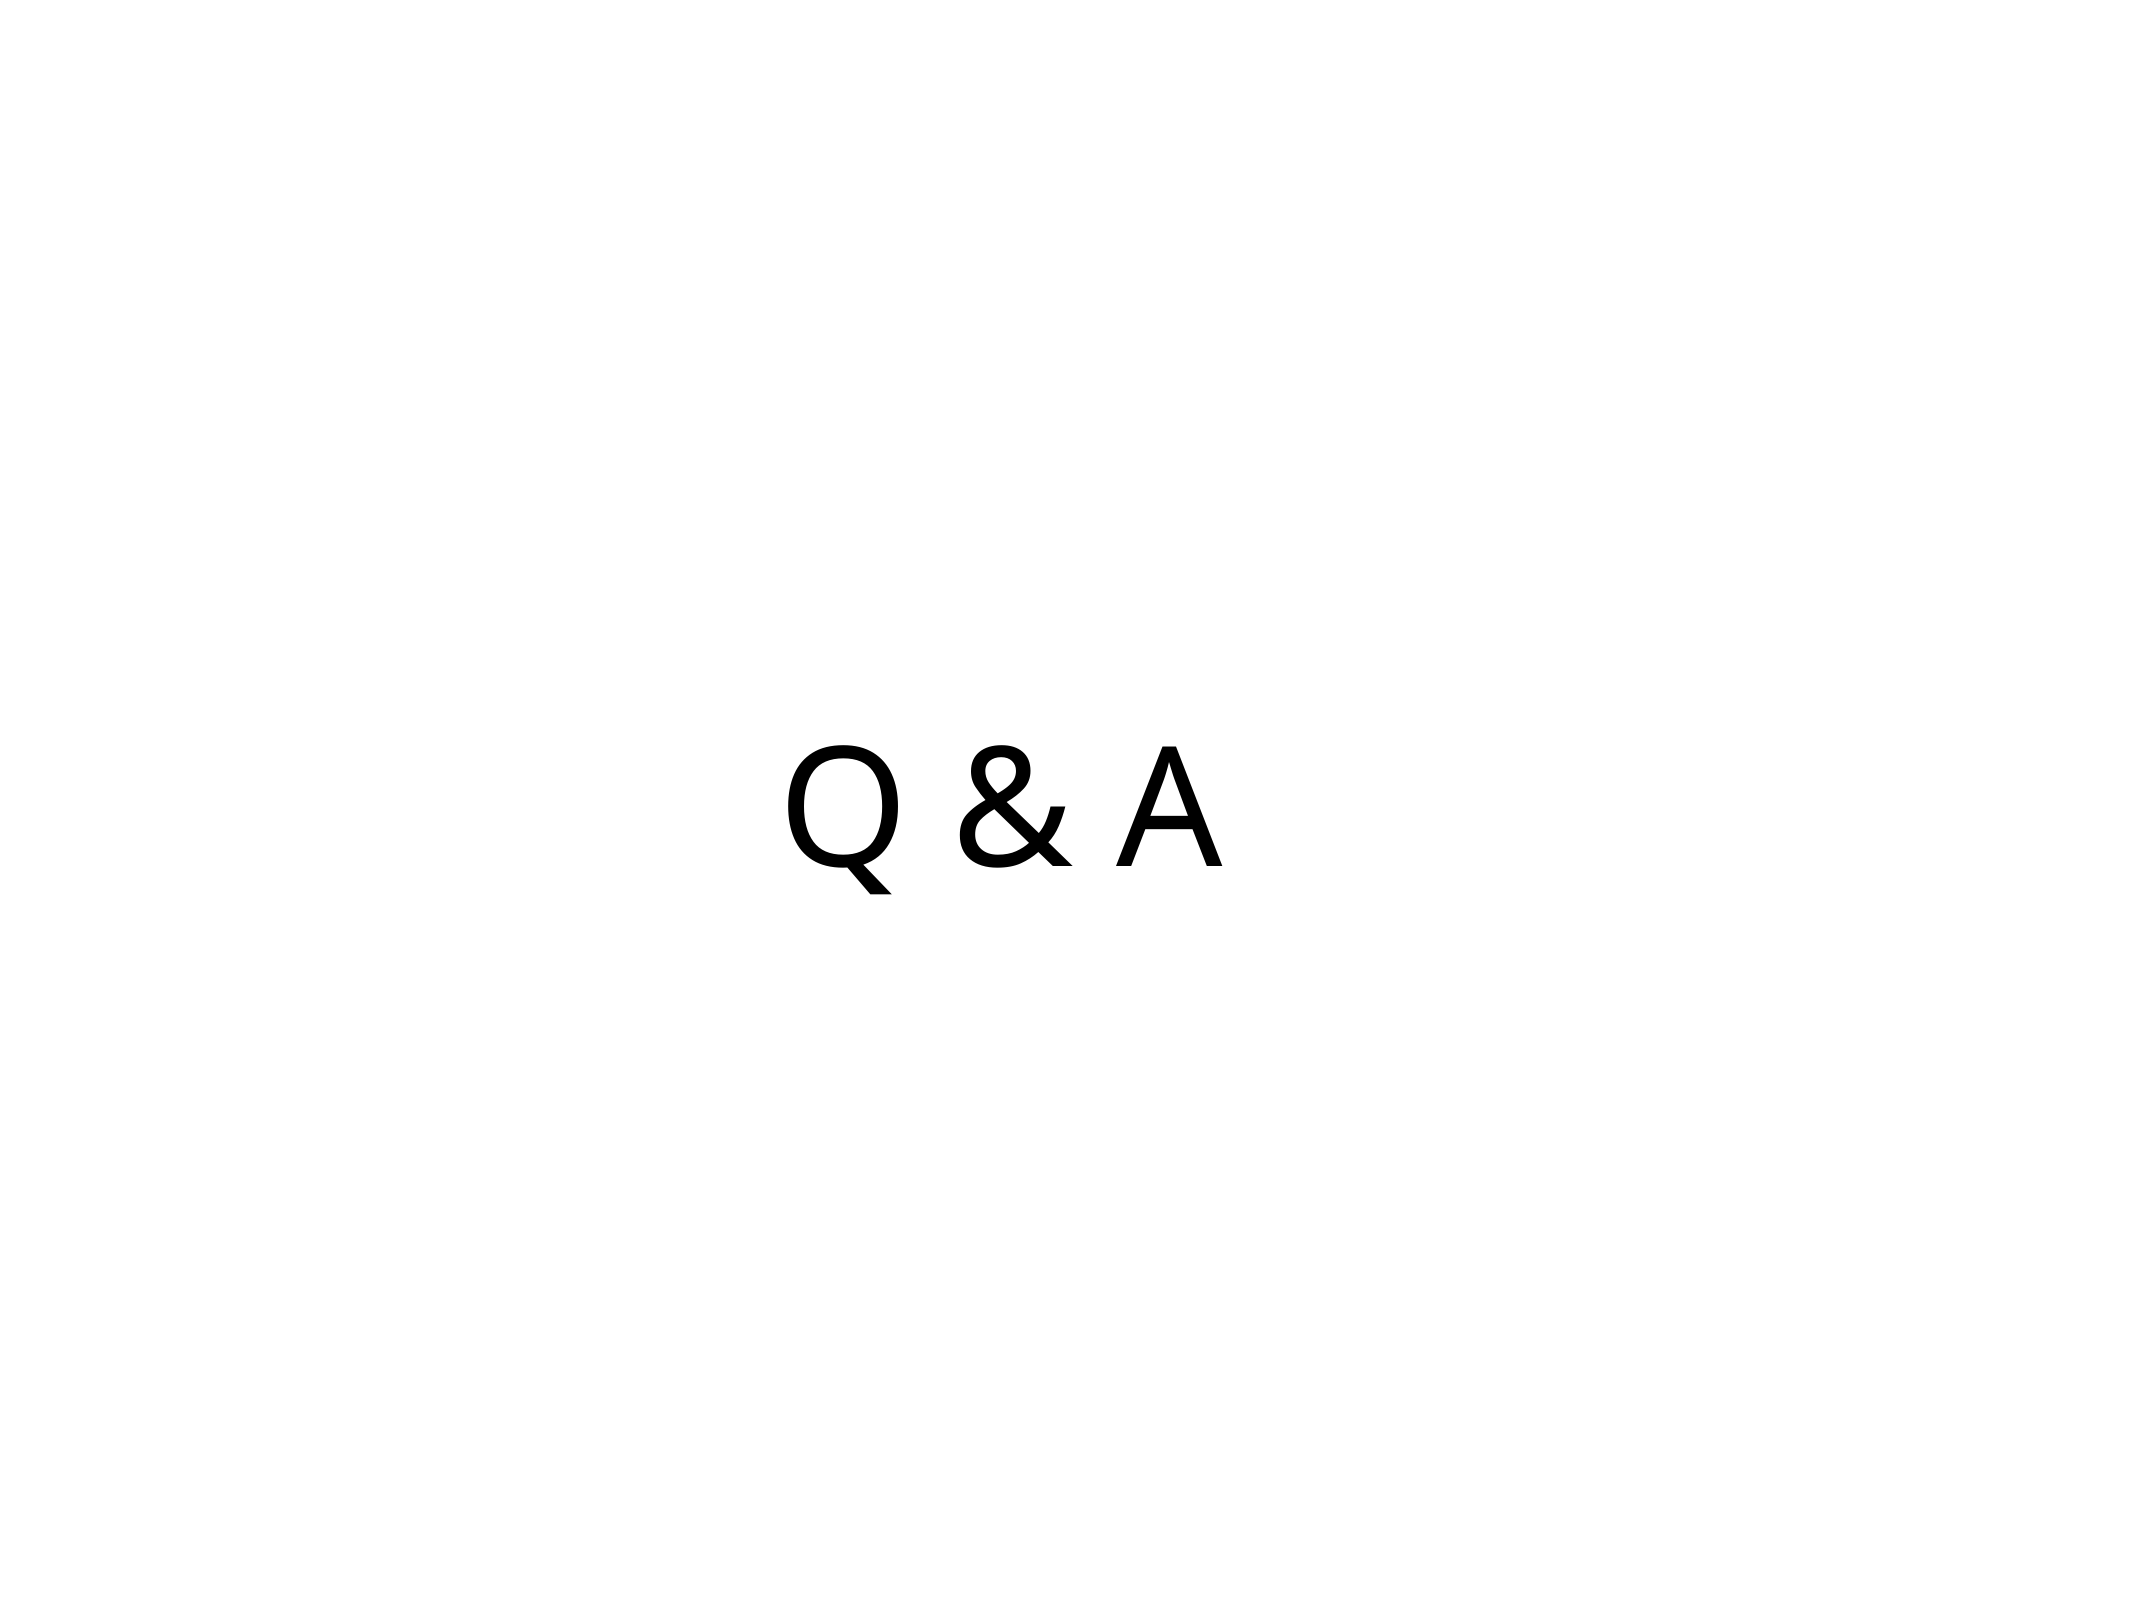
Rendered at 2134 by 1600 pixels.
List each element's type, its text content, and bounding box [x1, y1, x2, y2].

title Q & A [111, 489, 1934, 1111]
